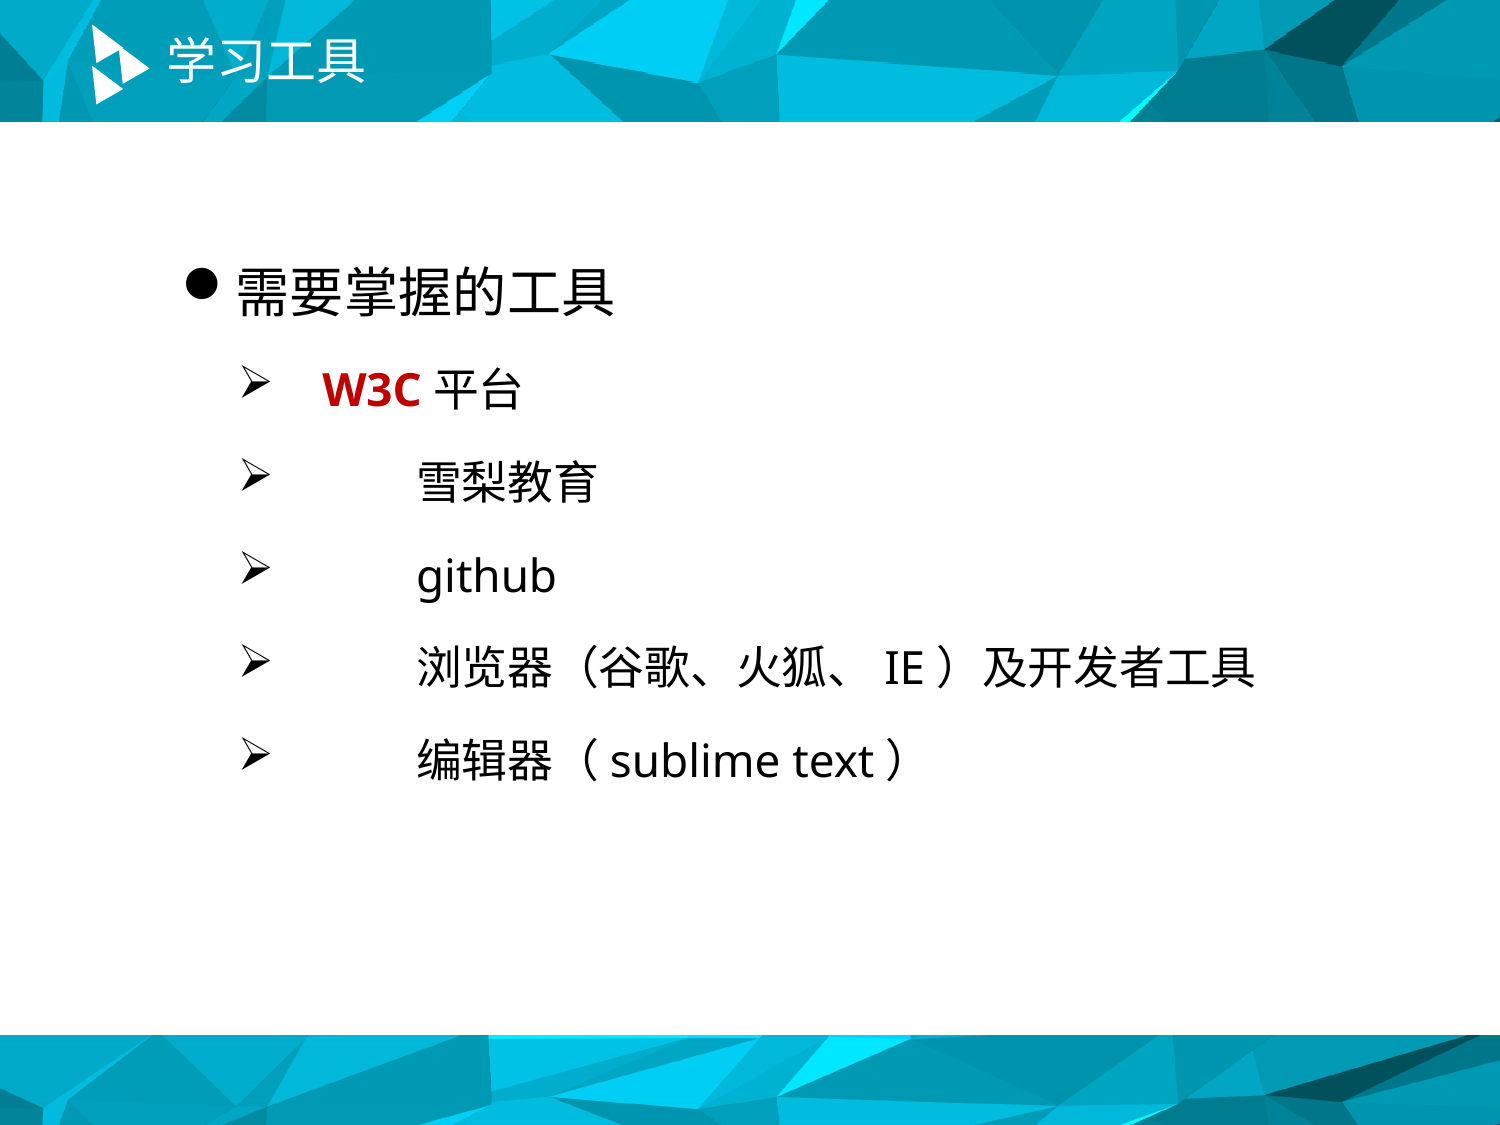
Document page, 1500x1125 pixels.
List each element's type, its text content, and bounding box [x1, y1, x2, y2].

picture [0, 0, 1500, 122]
list 需要掌握的工具 W3C平台 雪梨教育 github 浏览器（谷歌、火狐、IE）及开发者工具 编辑器（sublime text） [166, 217, 1366, 963]
title 学习工具 [151, 11, 1446, 115]
picture [0, 1035, 1500, 1125]
